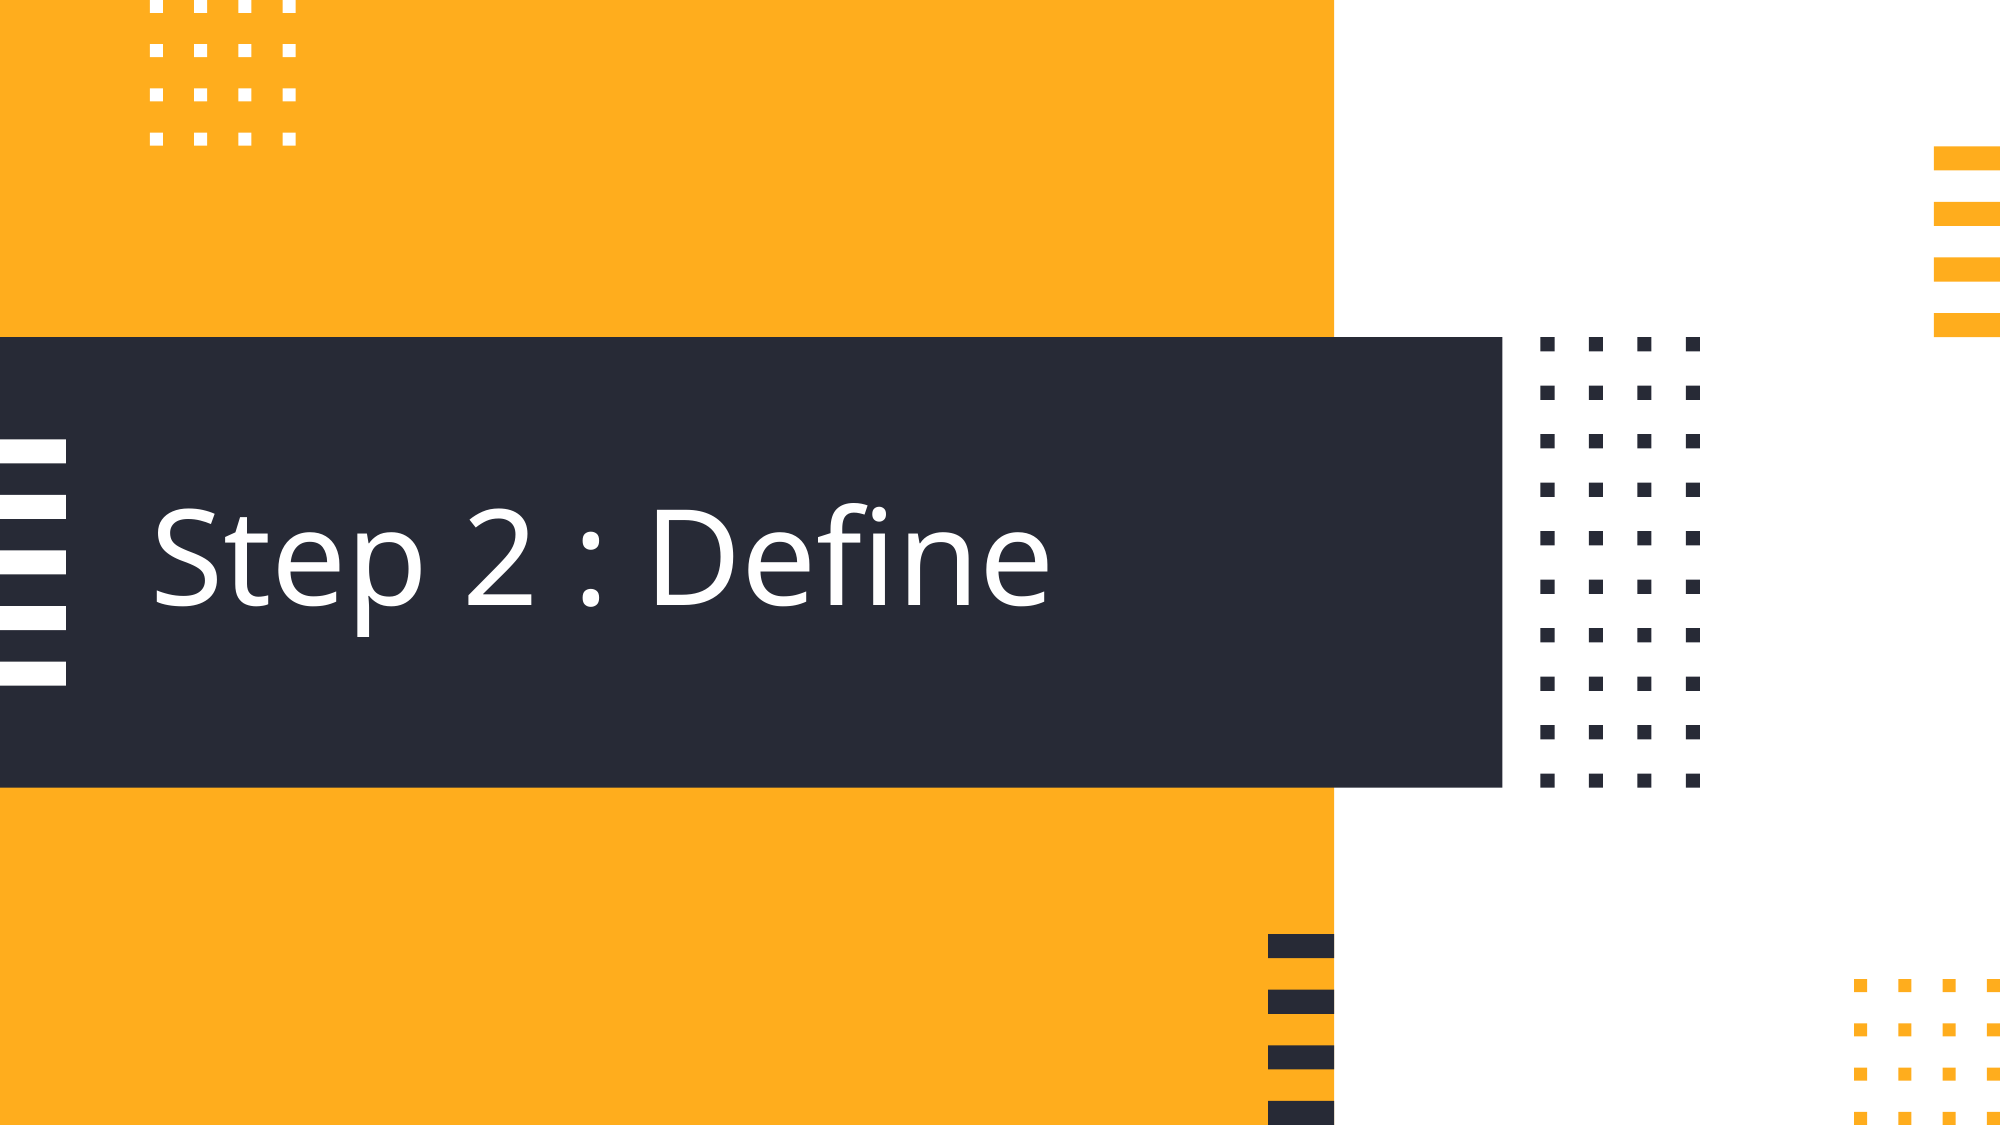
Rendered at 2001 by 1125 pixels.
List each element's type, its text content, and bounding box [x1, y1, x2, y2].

title Step 2 : Define [150, 337, 1406, 788]
